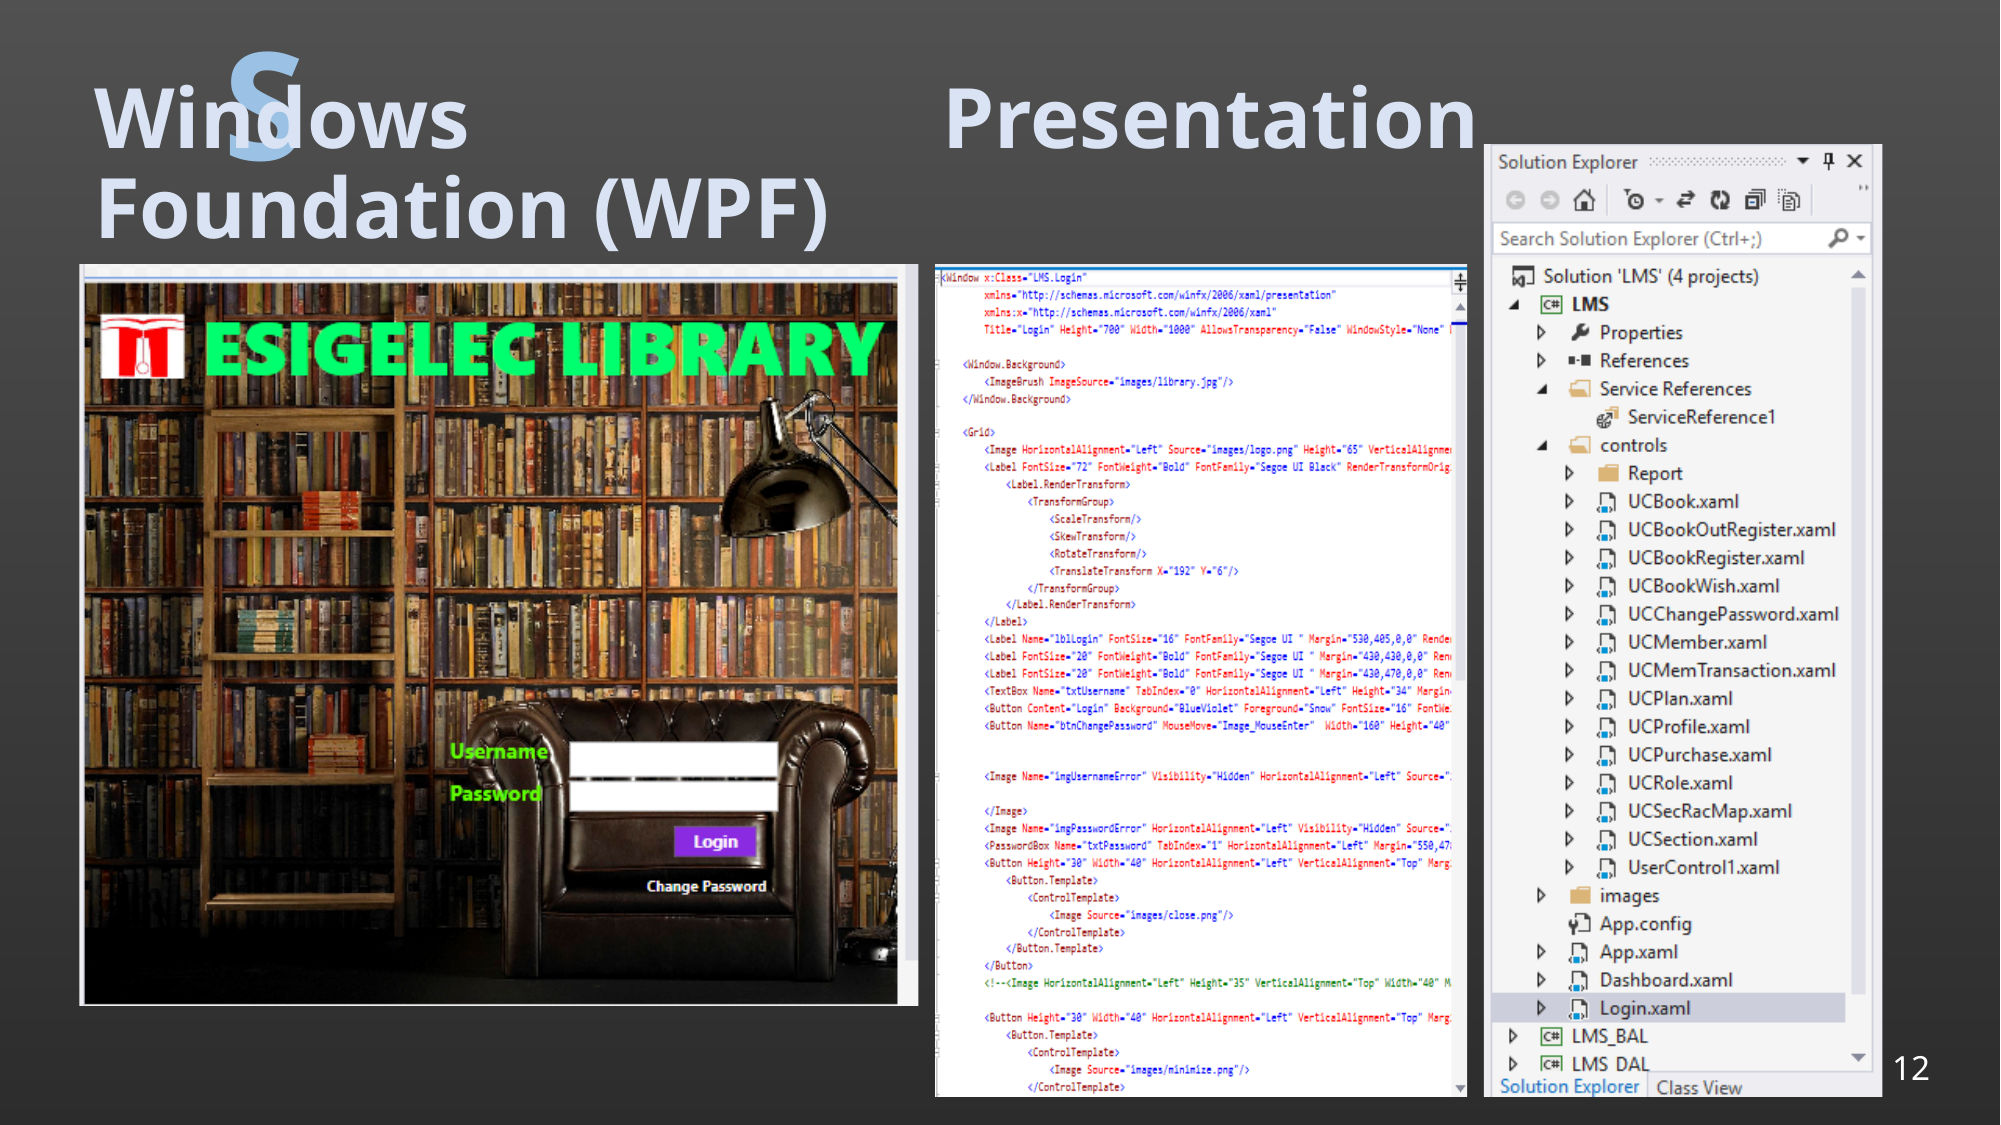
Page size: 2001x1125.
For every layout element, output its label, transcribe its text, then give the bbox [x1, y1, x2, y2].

title CODES [32, 29, 497, 201]
picture [1483, 144, 1883, 1097]
slide_number 12 [1847, 1037, 1945, 1103]
picture [935, 264, 1468, 1097]
picture [79, 264, 919, 1006]
text_box Windows Presentation Foundation (WPF) [79, 160, 1483, 265]
